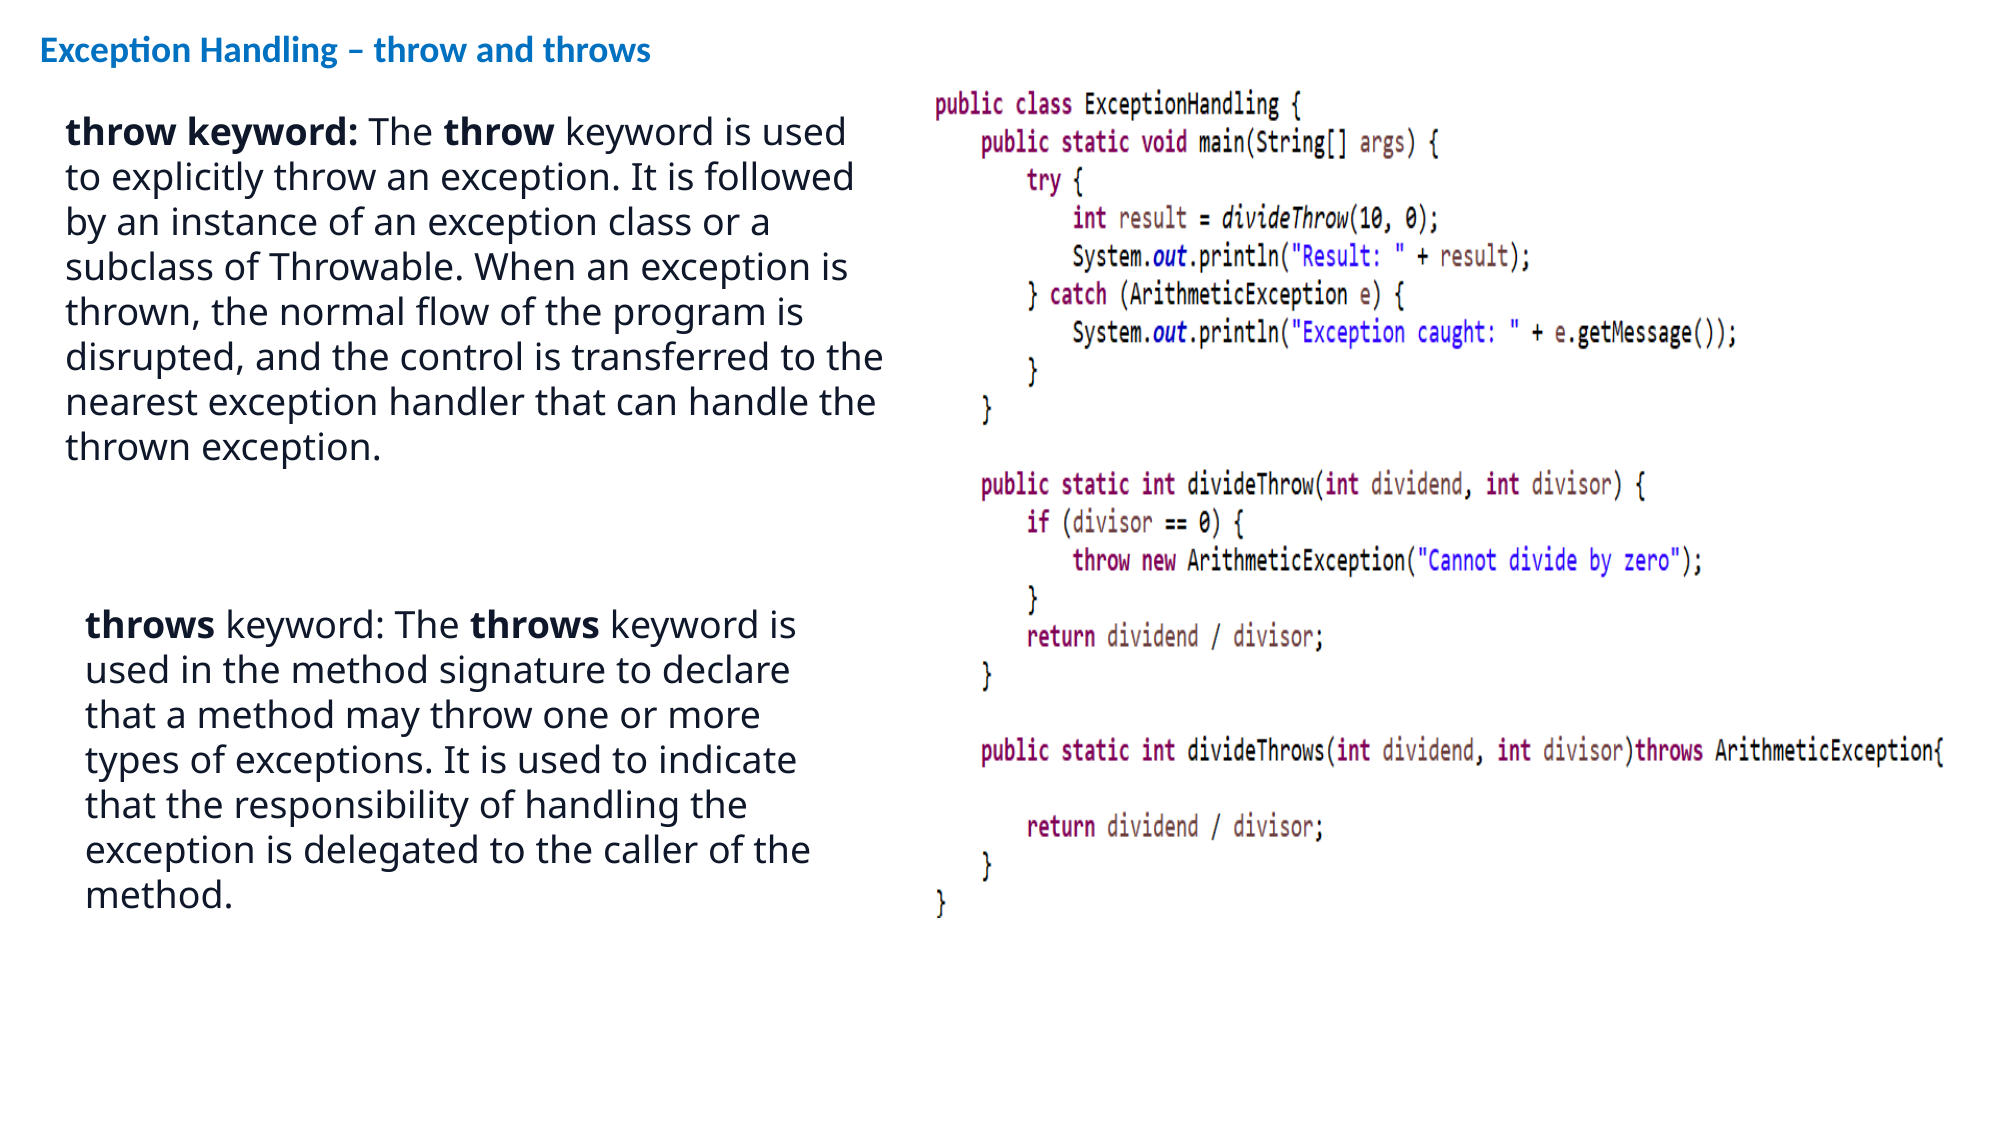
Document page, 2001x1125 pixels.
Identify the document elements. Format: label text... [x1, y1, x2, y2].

picture [935, 78, 1950, 918]
text_box throw keyword: The throw keyword is used to explicitly throw an exception. It is followed by an instance of an exception class or a subclass of Throwable. When an exception is thrown, the normal flow of the program is disrupted, and the control is transferred to the nearest exception handler that can handle the thrown exception. [50, 100, 907, 521]
text_box throws keyword: The throws keyword is used in the method signature to declare that a method may throw one or more types of exceptions. It is used to indicate that the responsibility of handling the exception is delegated to the caller of the method. [70, 593, 855, 969]
text_box Exception Handling – throw and throws [25, 17, 822, 78]
